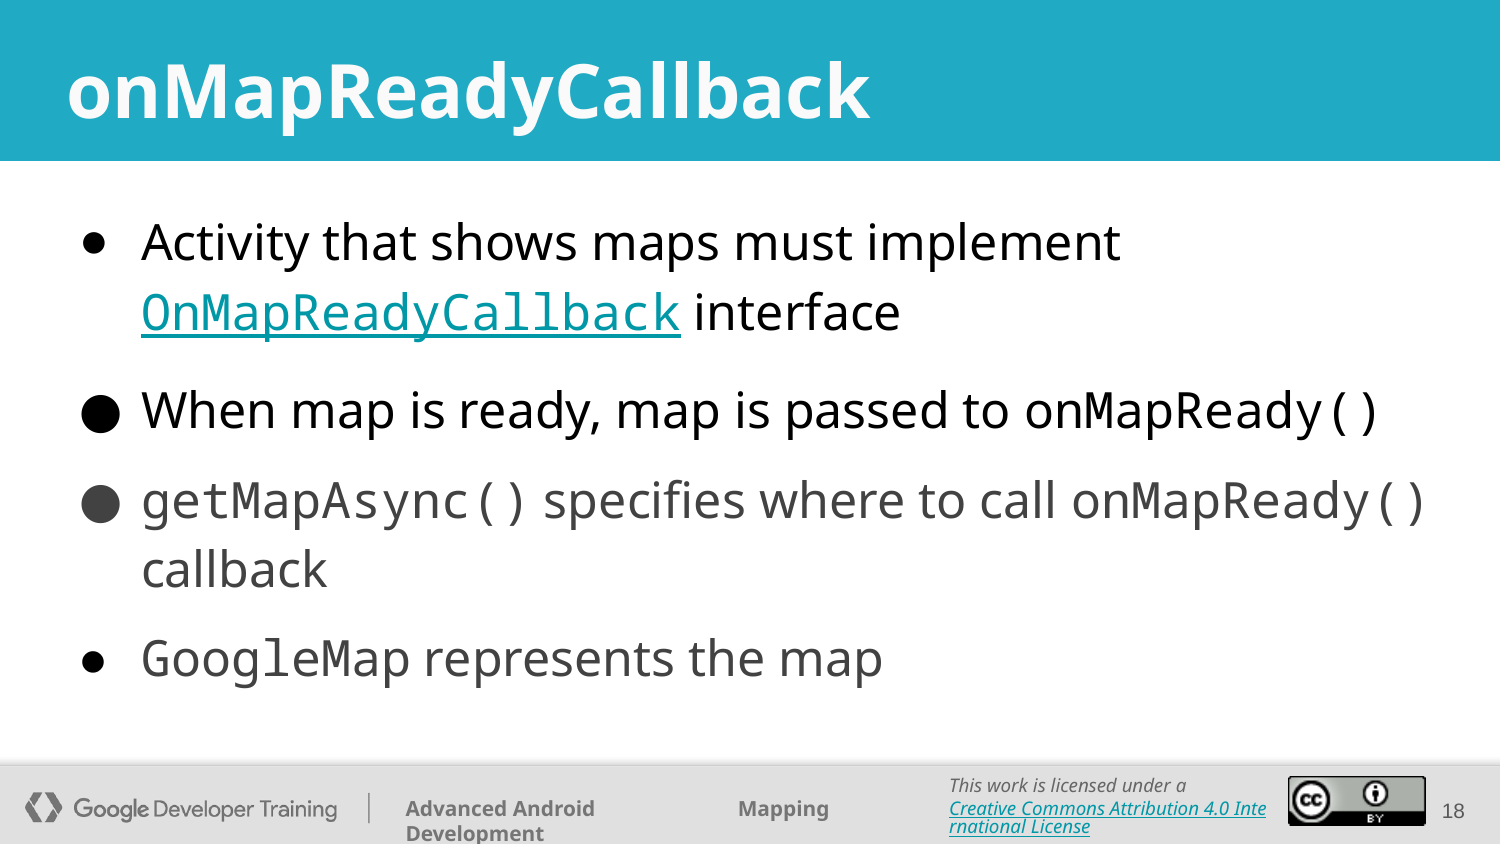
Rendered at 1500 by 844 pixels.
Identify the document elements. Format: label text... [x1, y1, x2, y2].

picture [0, 161, 1500, 844]
slide_number ‹#› [1389, 777, 1480, 842]
list Activity that shows maps must implement OnMapReadyCallback interface When map is ready, map is passed to onMapReady() getMapAsync() specifies where to call onMapReady() callback GoogleMap represents the map [51, 185, 1449, 721]
title onMapReadyCallback [51, 28, 1449, 122]
